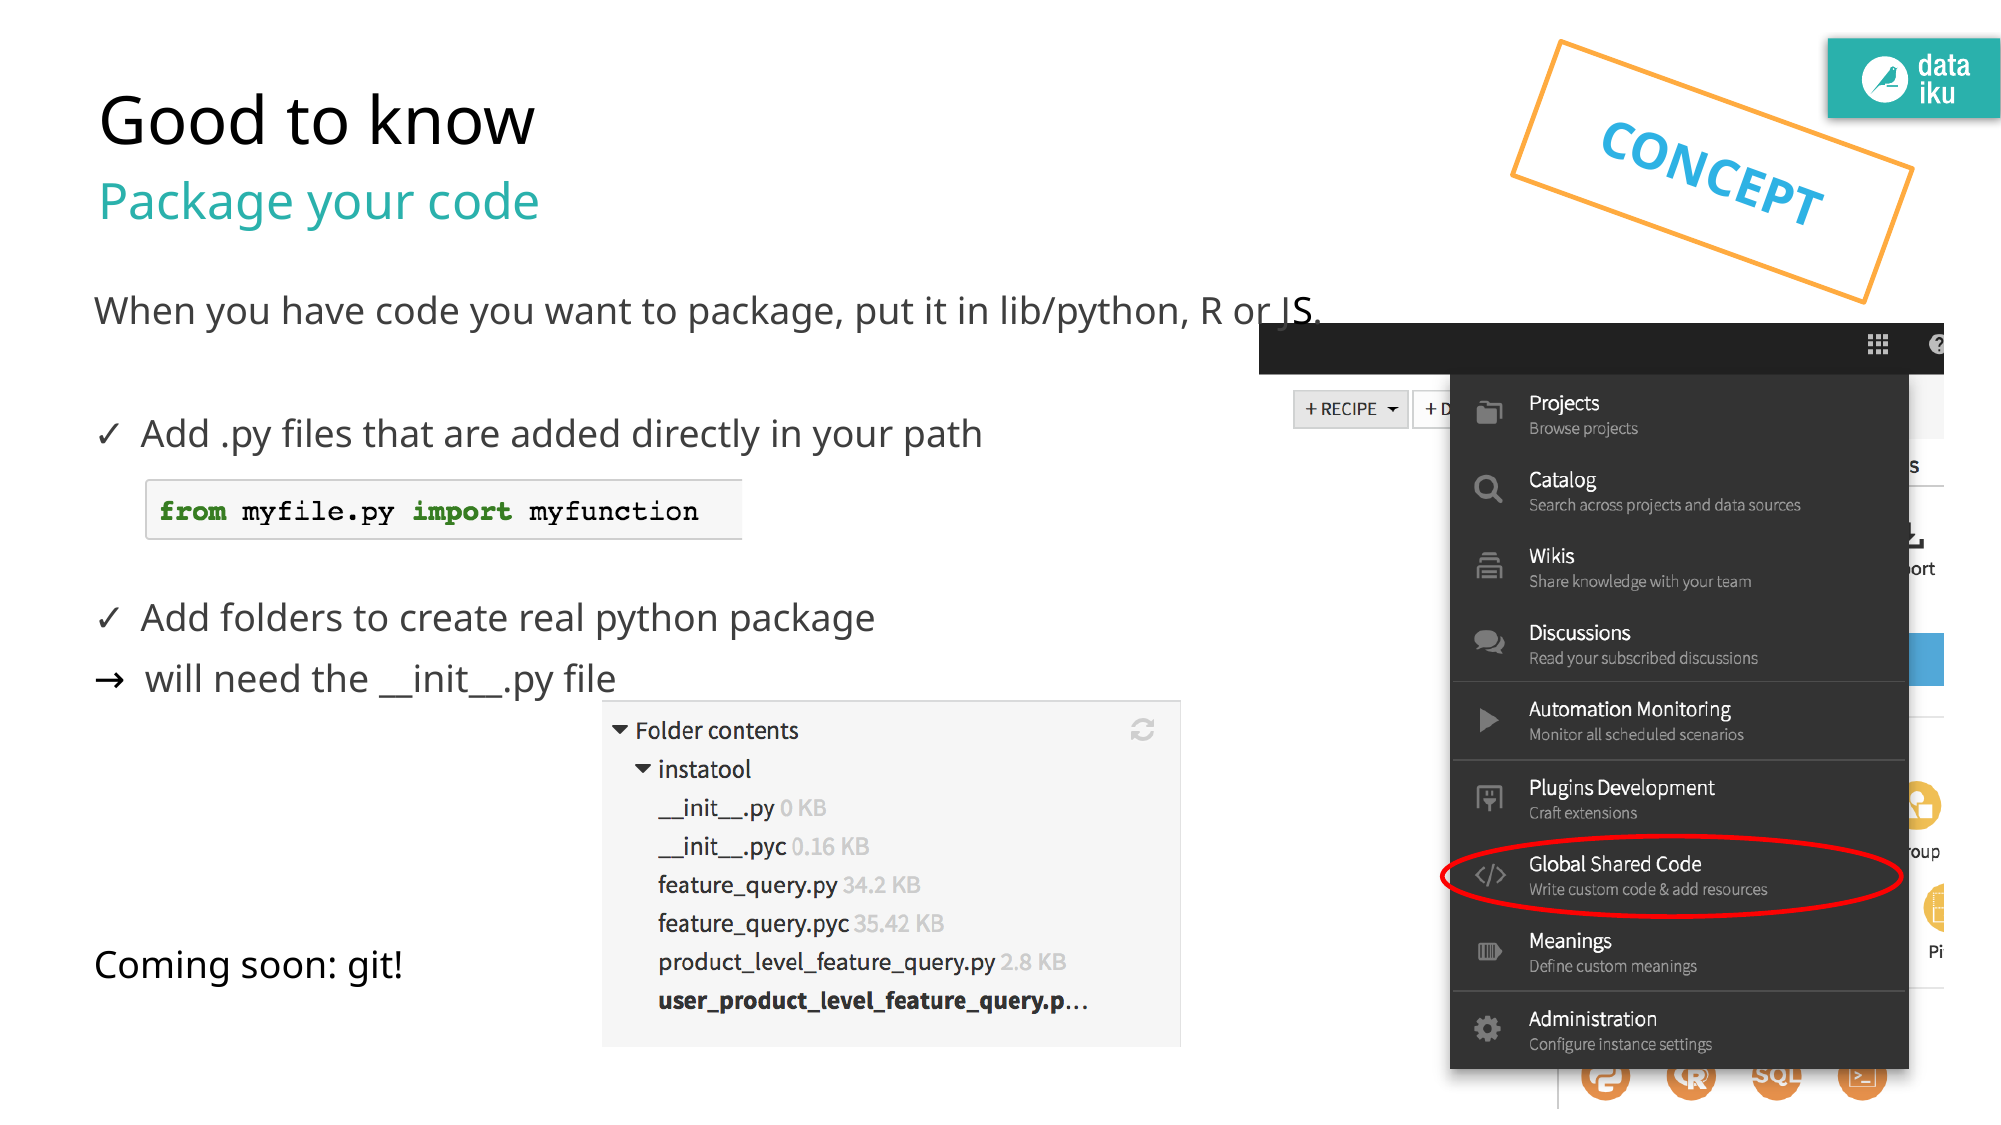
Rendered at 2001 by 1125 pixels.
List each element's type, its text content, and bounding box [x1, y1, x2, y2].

text_box CONCEPT [1521, 41, 1859, 149]
picture [602, 698, 1181, 1047]
text_box CONCEPT [1724, 252, 1883, 303]
picture [1259, 323, 1945, 1109]
picture [140, 479, 743, 544]
title Package your code [78, 149, 1922, 252]
title Good to know [1665, 78, 1922, 149]
title Good to know [78, 78, 1547, 149]
list When you have code you want to package, put it in lib/python, R or JS. Add .py files that are added directly in your path Add folders to create real python package → will need the __init__.py file Coming soon: git! [78, 284, 1628, 981]
